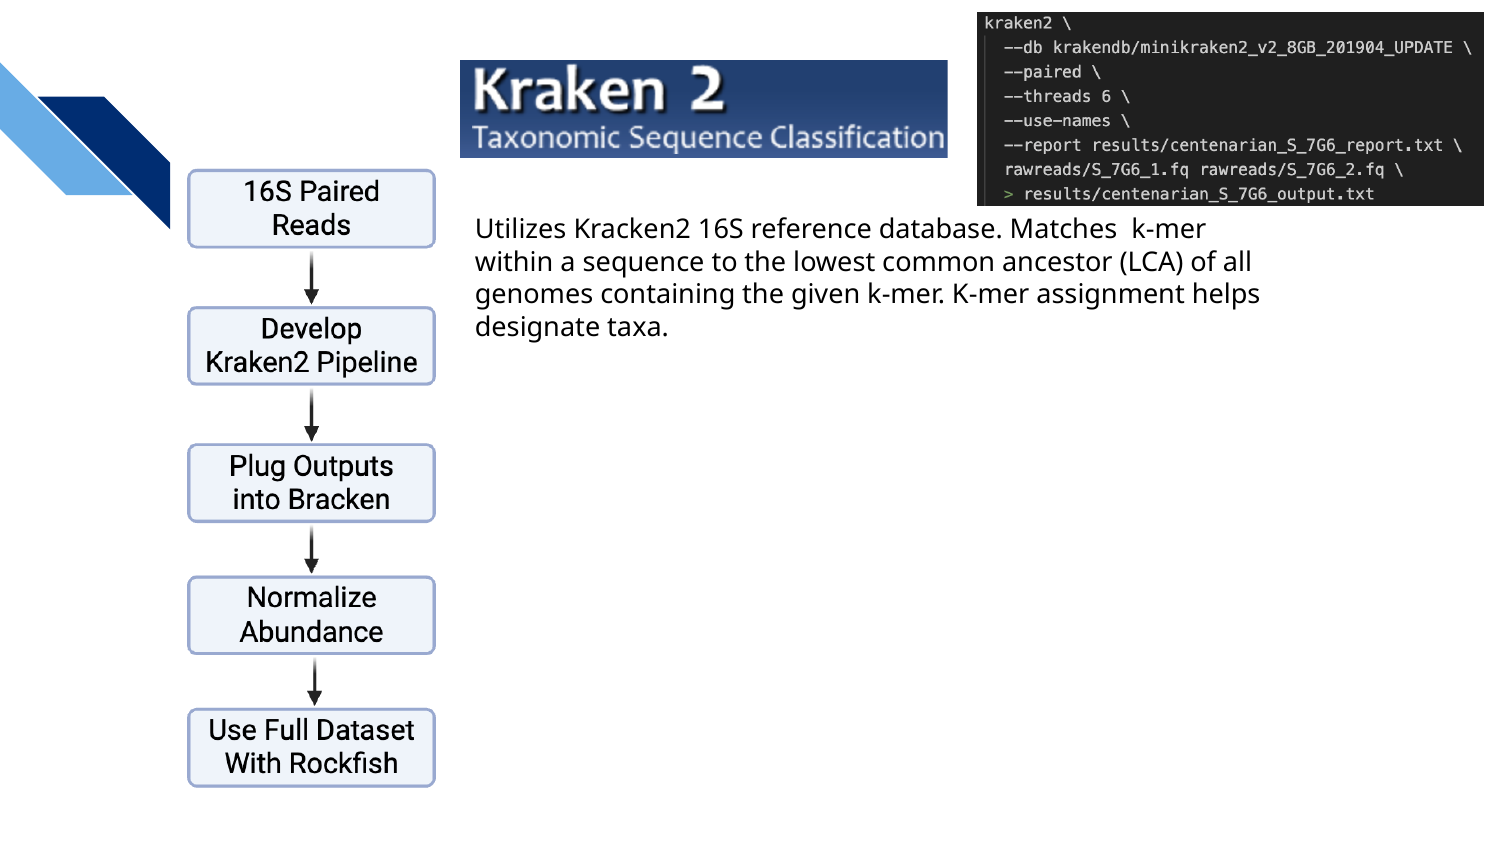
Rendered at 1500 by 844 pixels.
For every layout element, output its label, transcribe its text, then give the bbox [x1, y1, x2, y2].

picture [459, 60, 948, 158]
text_box Utilizes Kracken2 16S reference database. Matches k-mer within a sequence to the lowest common ancestor (LCA) of all genomes containing the given k-mer. K-mer assignment helps designate taxa. [460, 196, 1280, 307]
picture [977, 12, 1484, 206]
picture [178, 157, 444, 800]
